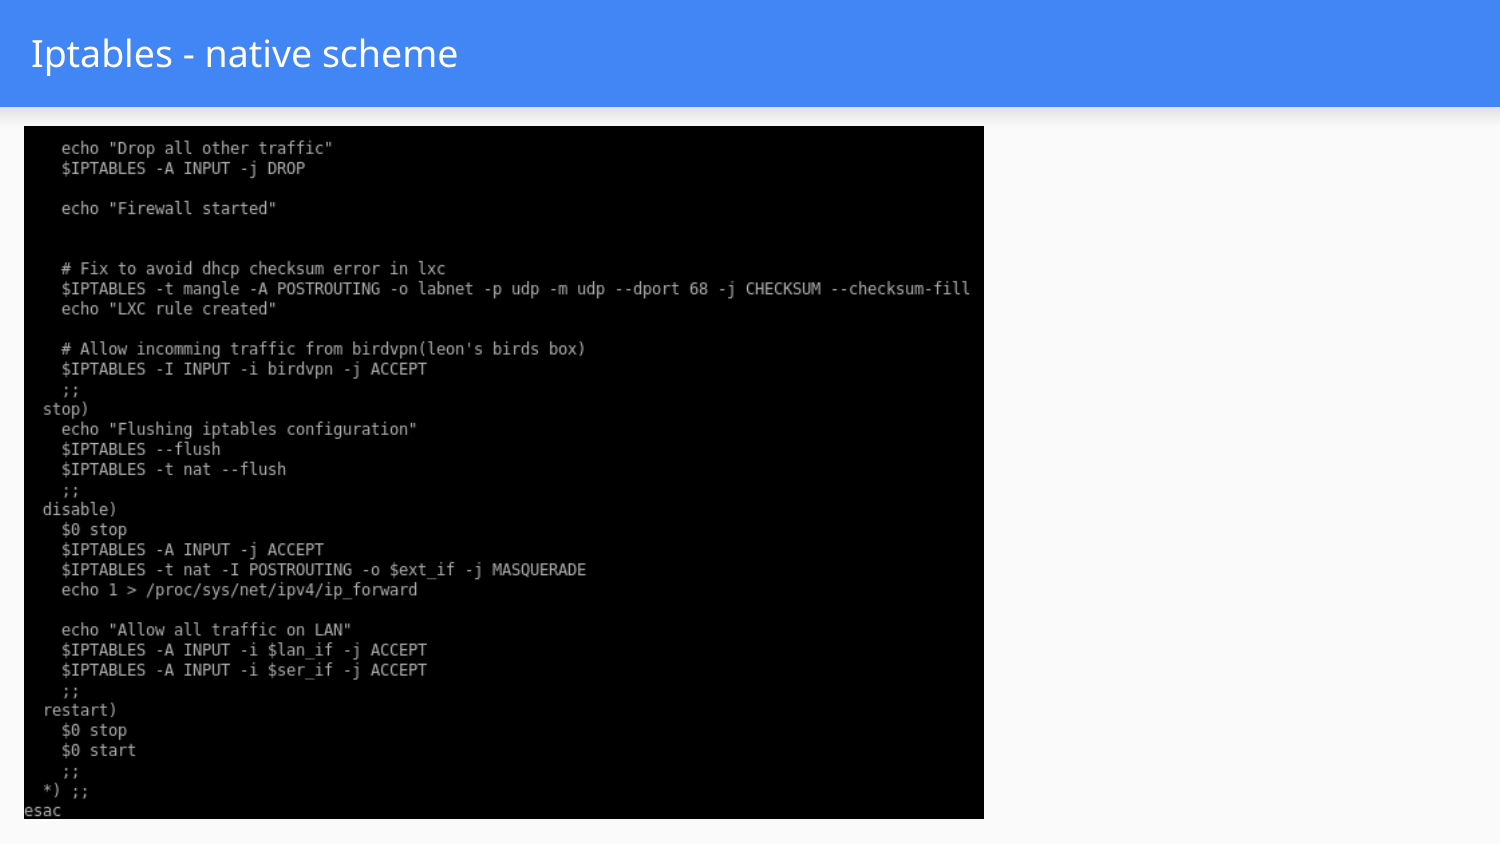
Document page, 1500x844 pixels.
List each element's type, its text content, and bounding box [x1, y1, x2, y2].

picture [24, 126, 984, 819]
title Iptables - native scheme [16, 2, 1464, 102]
